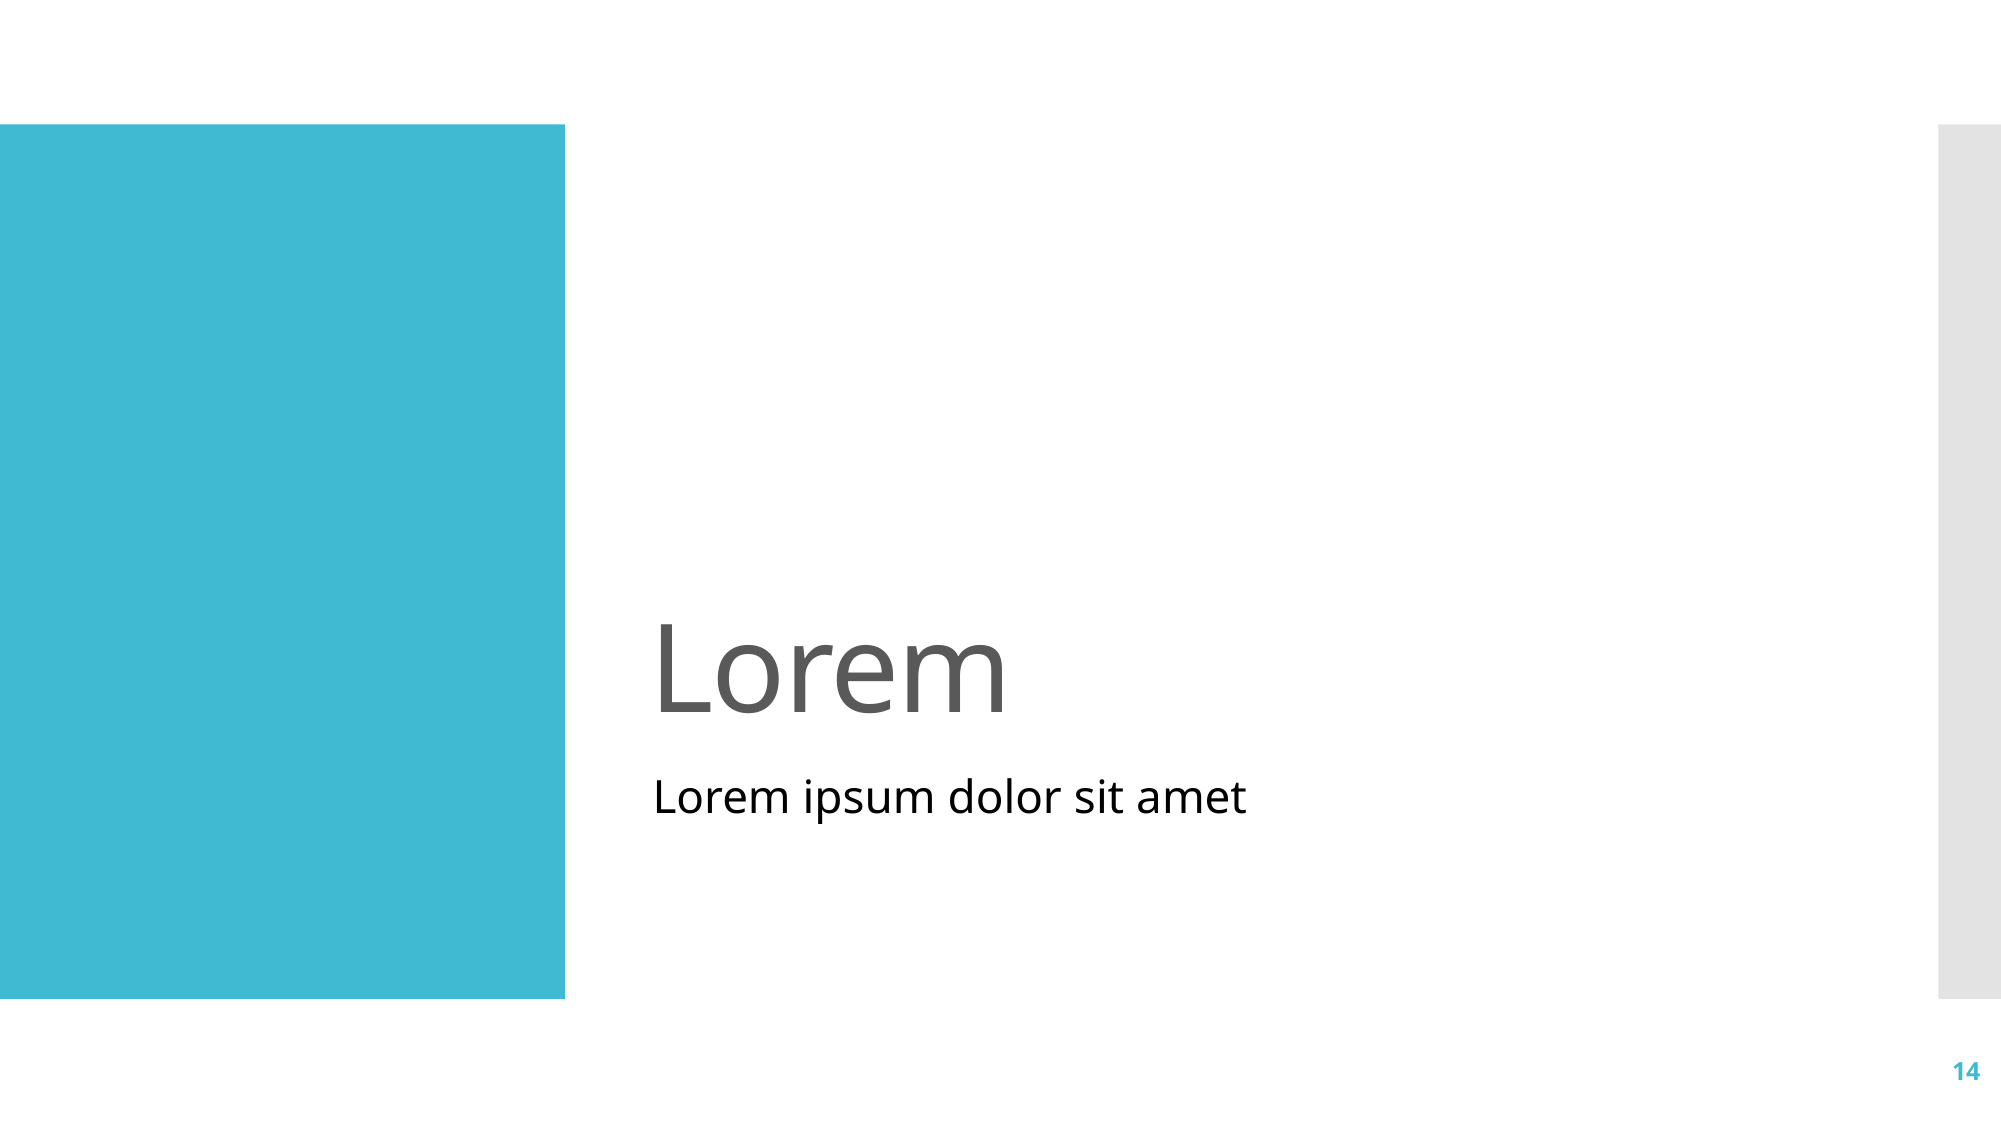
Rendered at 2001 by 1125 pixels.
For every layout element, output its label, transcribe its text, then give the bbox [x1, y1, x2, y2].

list Lorem ipsum dolor sit amet [637, 766, 1838, 917]
title Lorem [634, 213, 1835, 747]
slide_number 14 [1744, 1042, 1996, 1103]
